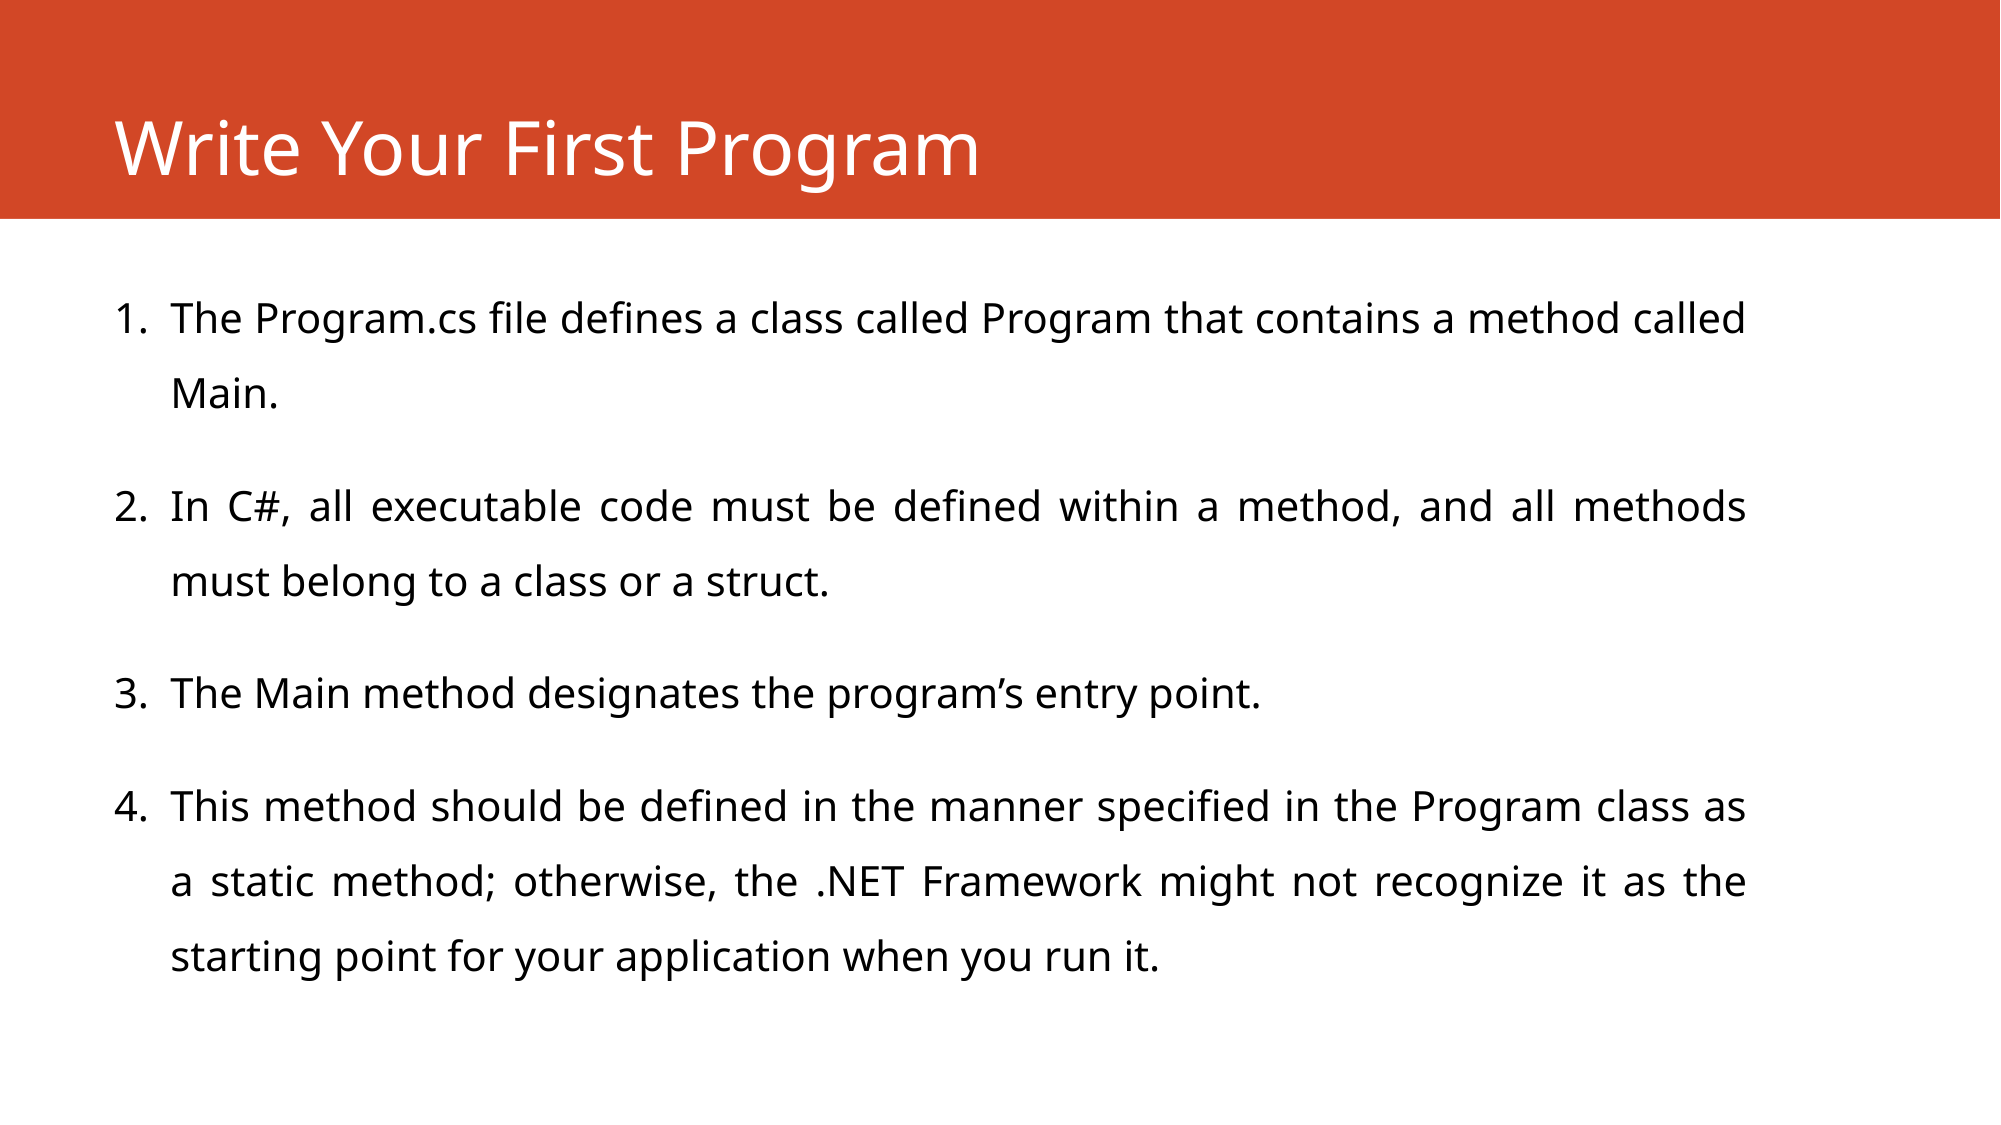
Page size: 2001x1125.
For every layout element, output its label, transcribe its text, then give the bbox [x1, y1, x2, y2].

title Write Your First Program [99, 0, 1880, 199]
list The Program.cs file defines a class called Program that contains a method called Main. In C#, all executable code must be defined within a method, and all methods must belong to a class or a struct. The Main method designates the program’s entry point. This method should be defined in the manner specified in the Program class as a static method; otherwise, the .NET Framework might not recognize it as the starting point for your application when you run it. [99, 259, 1763, 1085]
